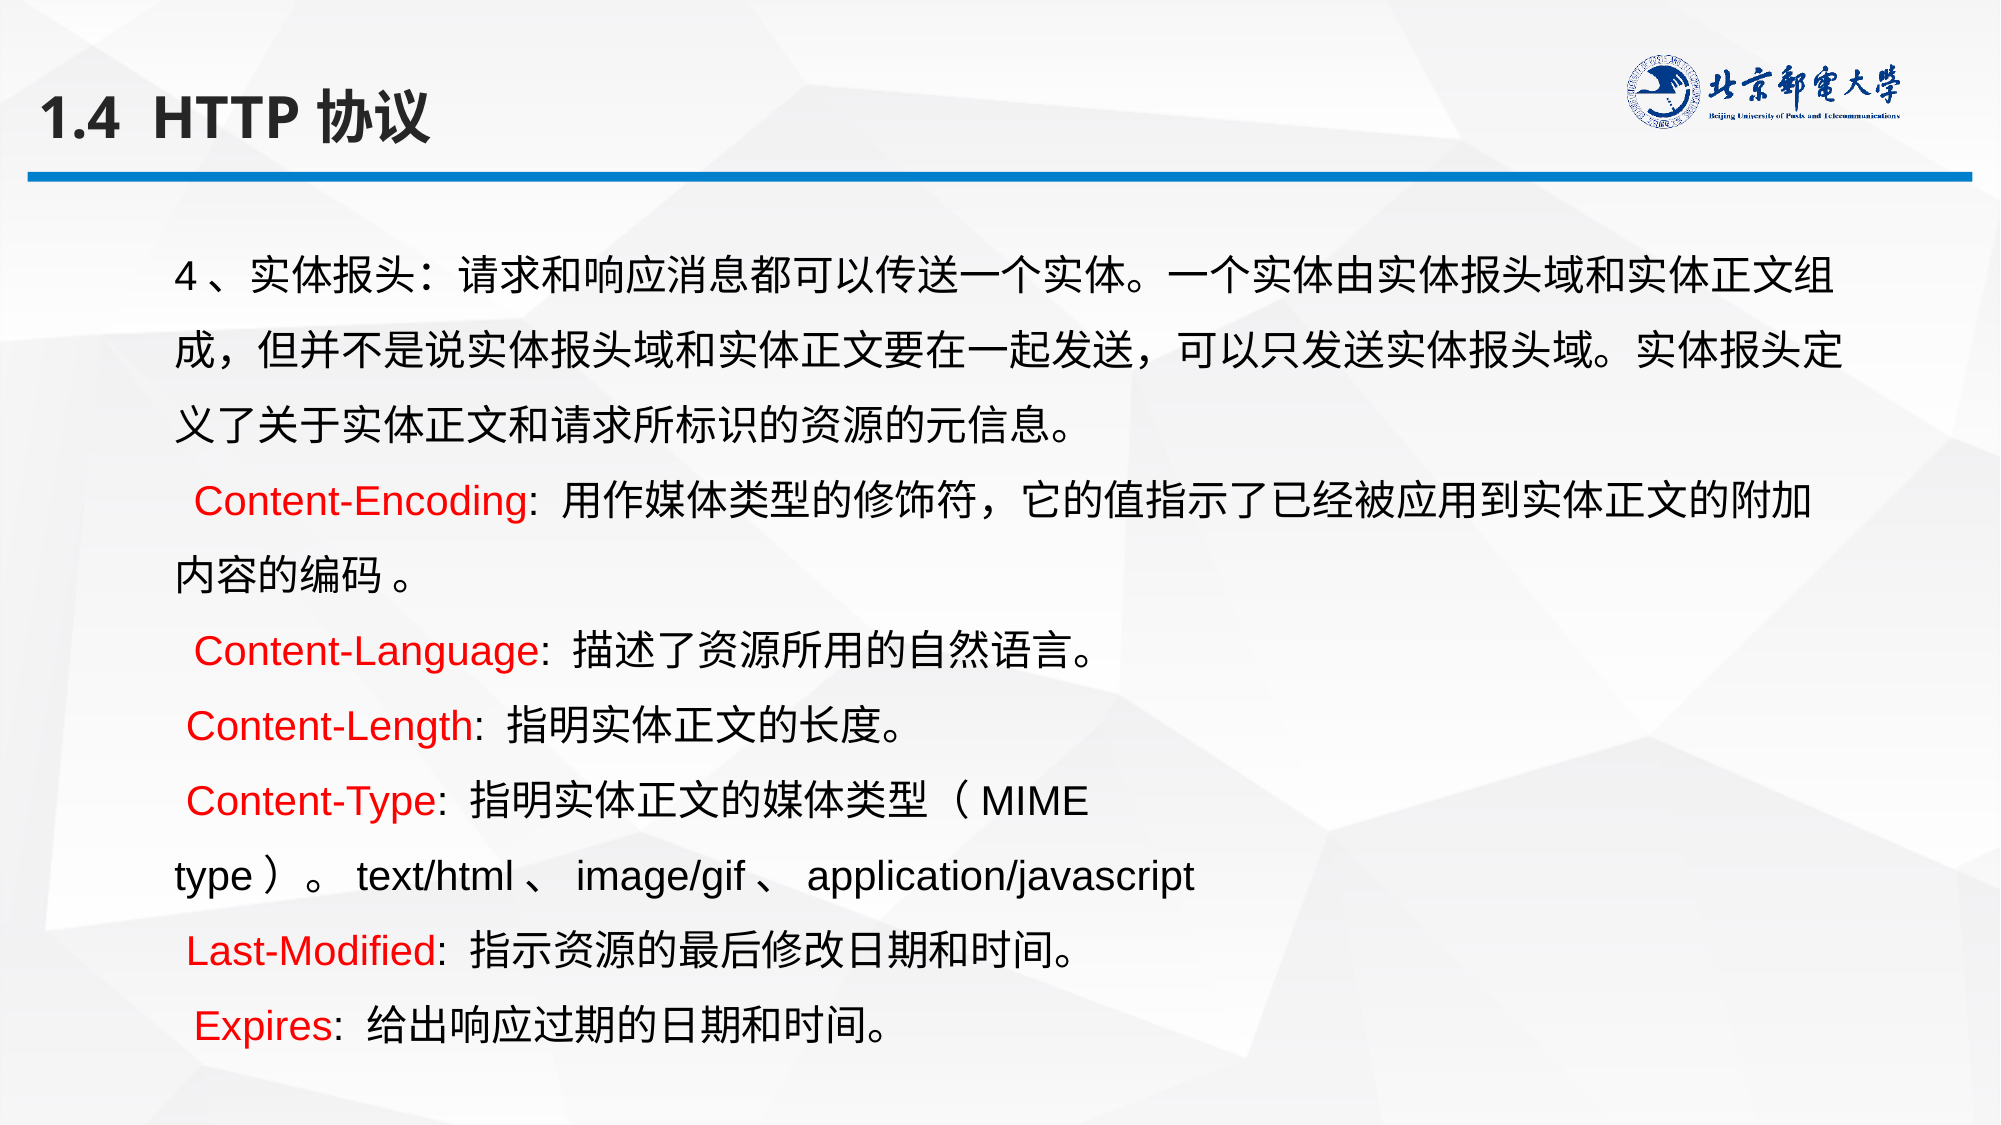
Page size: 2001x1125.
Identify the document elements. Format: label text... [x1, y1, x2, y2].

picture [0, 0, 2000, 1125]
text_box [26, 171, 1973, 183]
text_box 4、实体报头：请求和响应消息都可以传送一个实体。一个实体由实体报头域和实体正文组成，但并不是说实体报头域和实体正文要在一起发送，可以只发送实体报头域。实体报头定义了关于实体正文和请求所标识的资源的元信息。 Content-Encoding: 用作媒体类型的修饰符，它的值指示了已经被应用到实体正文的附加内容的编码 。 Content-Language: 描述了资源所用的自然语言。 Content-Length: 指明实体正文的长度。 Content-Type: 指明实体正文的媒体类型（MIME type）。text/html、image/gif、application/javascript Last-Modified: 指示资源的最后修改日期和时间。 Expires: 给出响应过期的日期和时间。 [159, 216, 1866, 1057]
text_box 1.4 HTTP协议 [23, 73, 957, 158]
